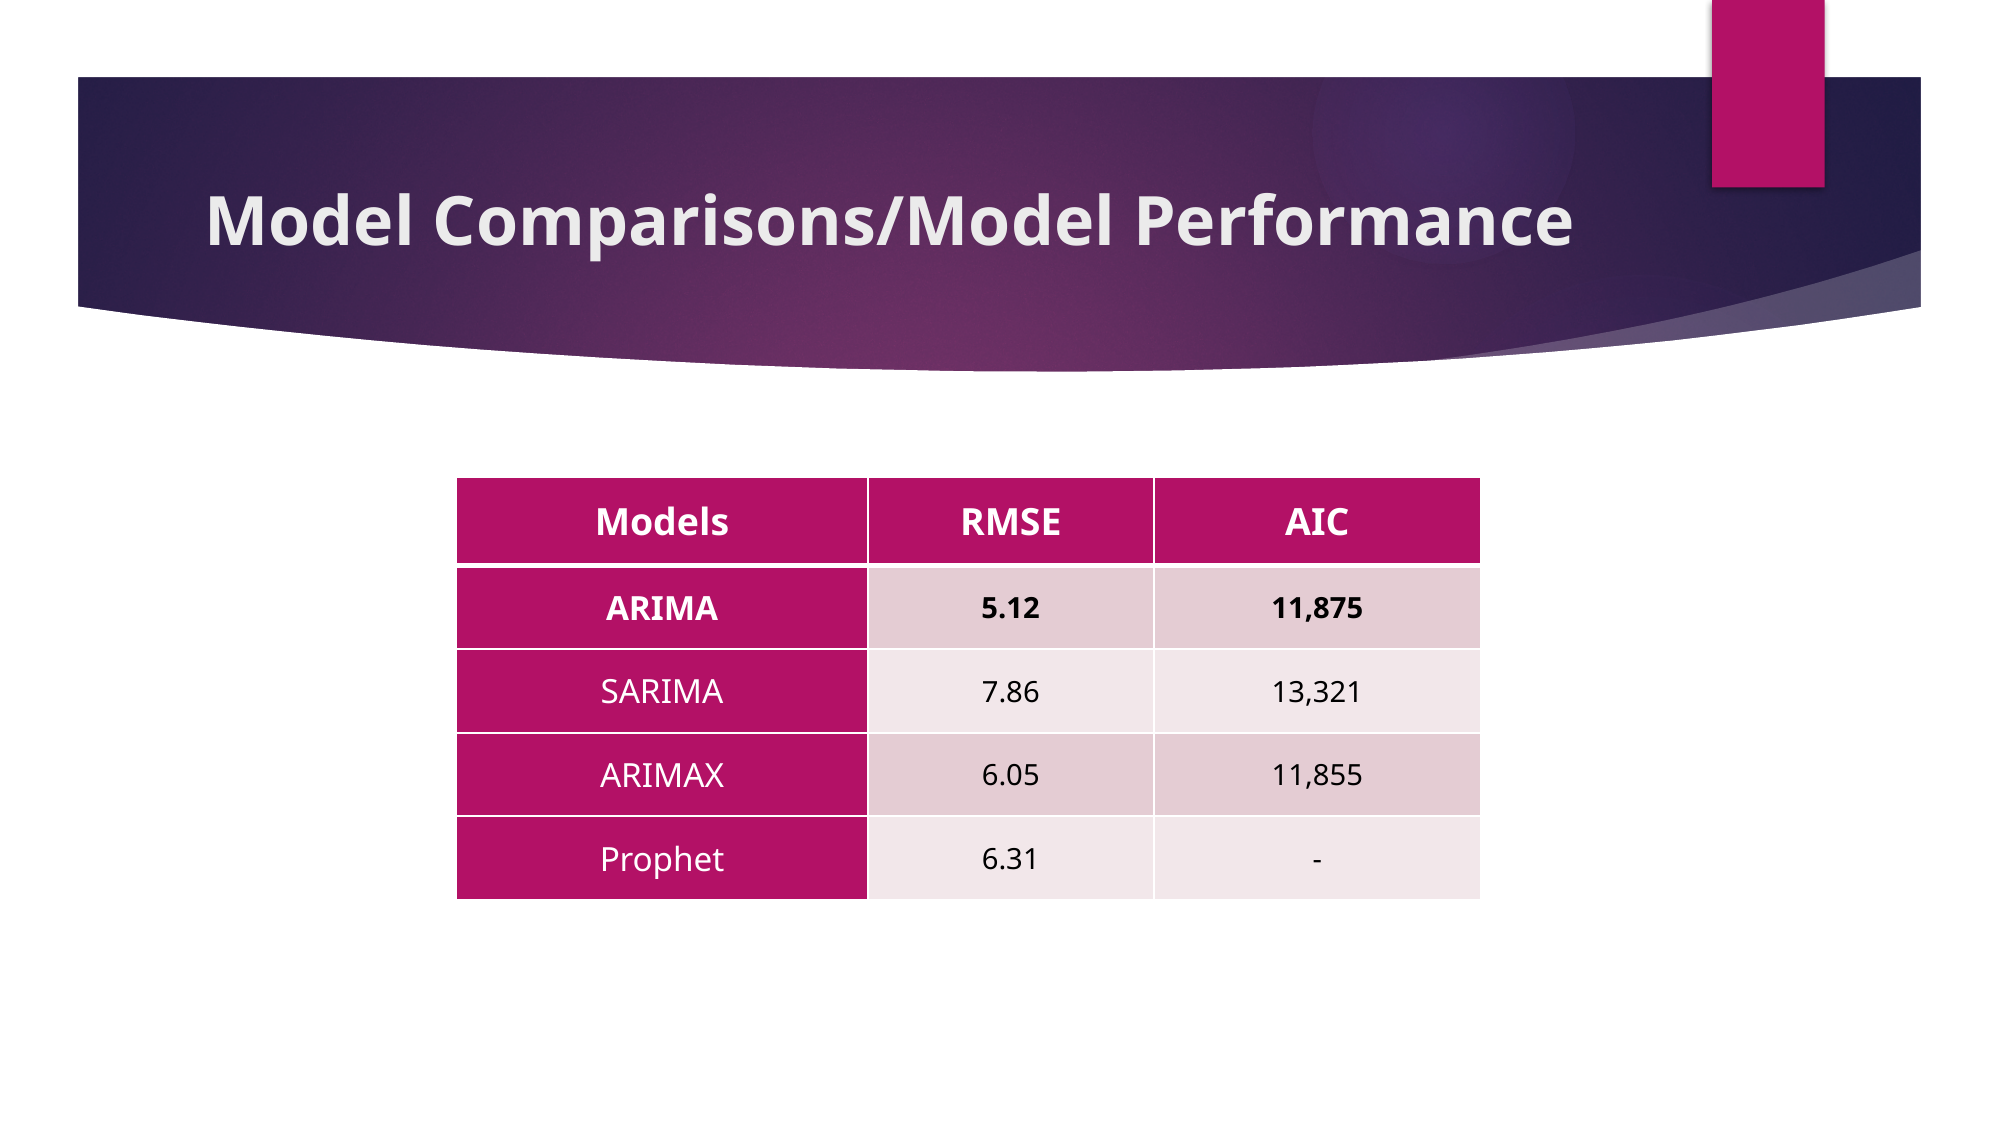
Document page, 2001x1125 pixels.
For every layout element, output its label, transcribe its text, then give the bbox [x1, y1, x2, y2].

table_cell 5.12 [869, 568, 1153, 648]
table_cell ARIMA [457, 568, 867, 648]
table_cell 11,875 [1155, 568, 1480, 648]
table_cell 6.05 [869, 734, 1153, 815]
table_cell 13,321 [1155, 650, 1480, 732]
table_header AIC [1155, 478, 1480, 563]
table_header RMSE [869, 478, 1153, 563]
table_cell 11,855 [1155, 734, 1480, 815]
table_cell - [1155, 817, 1480, 899]
table_cell 6.31 [869, 817, 1153, 899]
table_cell ARIMAX [457, 734, 867, 815]
table_cell SARIMA [457, 650, 867, 732]
title Model Comparisons/Model Performance [189, 159, 1627, 276]
table_cell Prophet [457, 817, 867, 899]
table_cell 7.86 [869, 650, 1153, 732]
table_header Models [457, 478, 867, 563]
